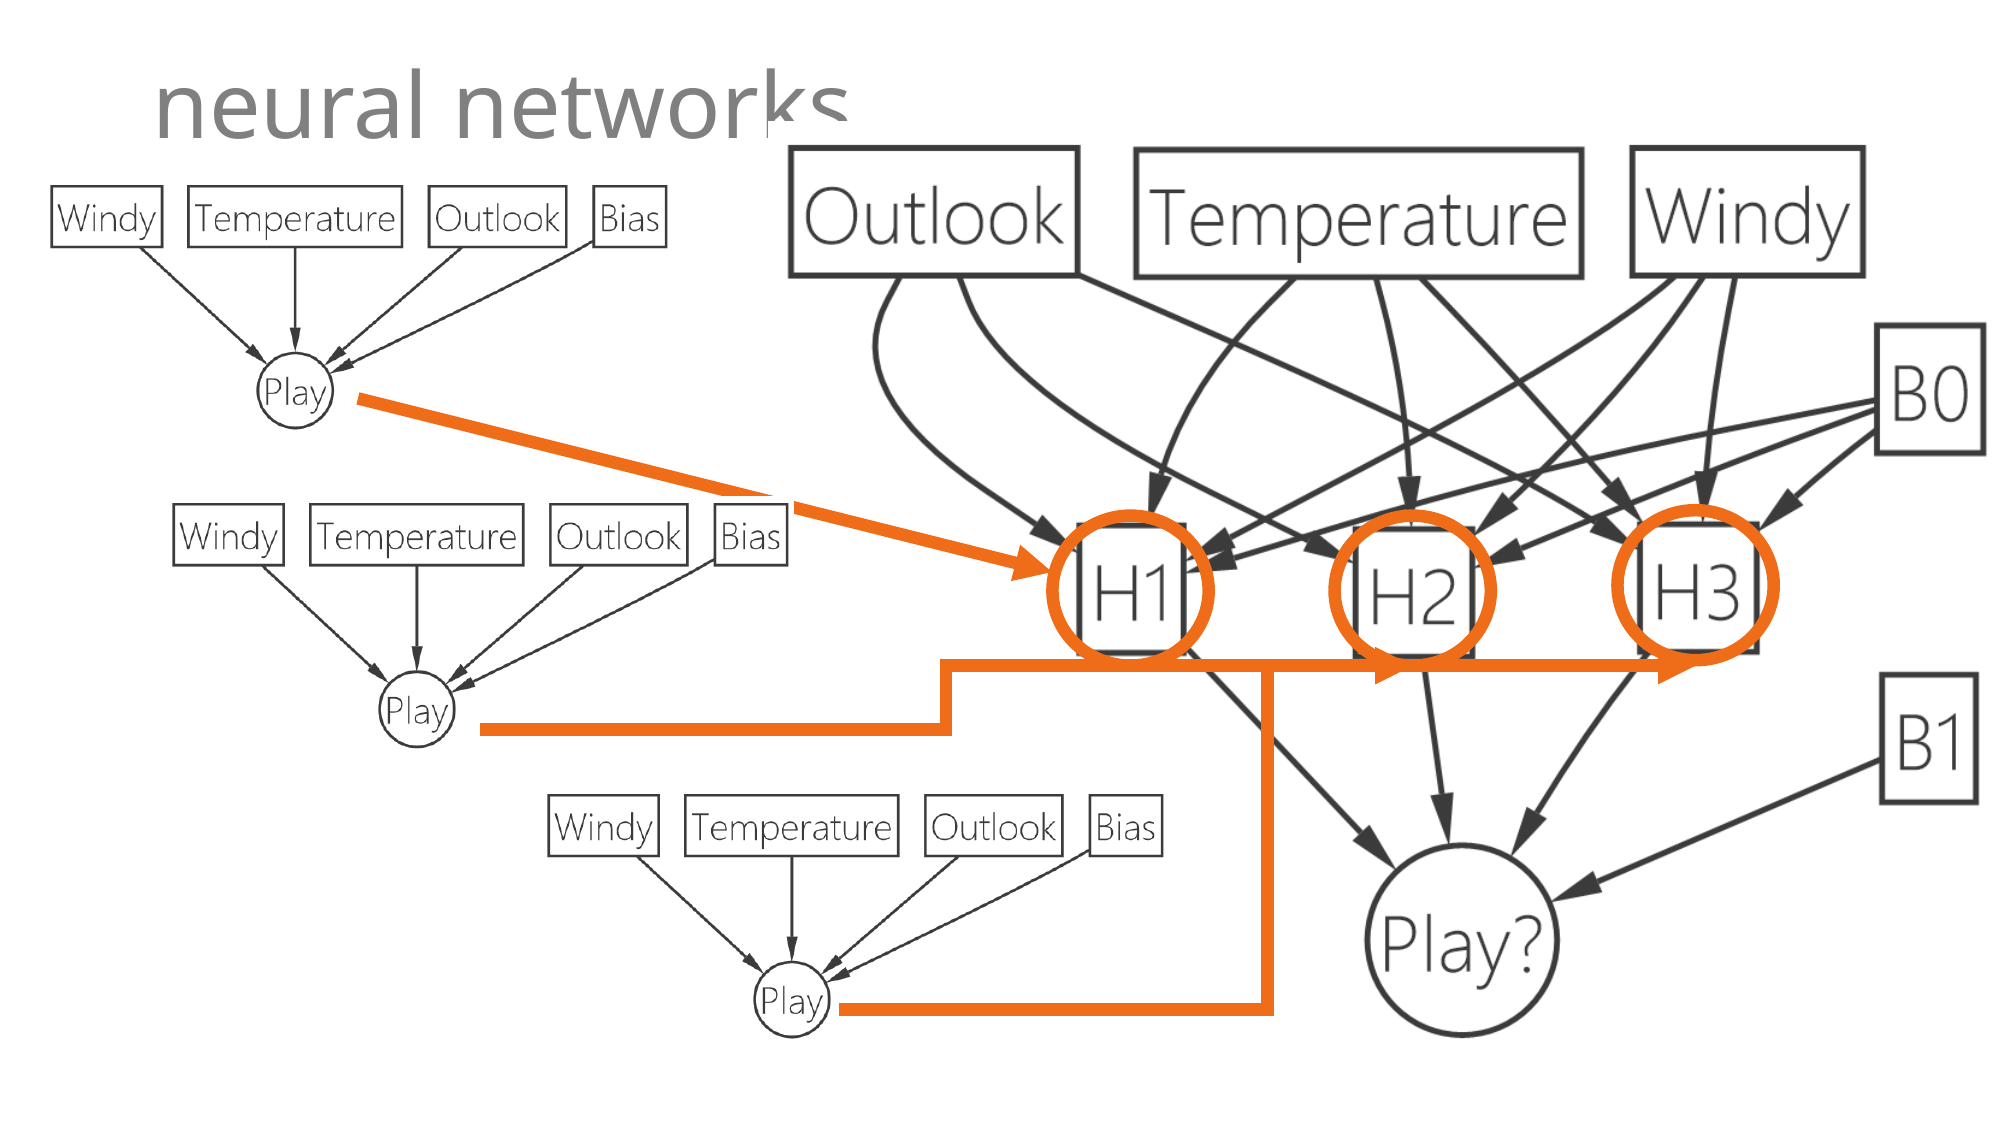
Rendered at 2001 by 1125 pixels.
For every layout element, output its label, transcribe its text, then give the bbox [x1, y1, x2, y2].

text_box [43, 178, 1209, 666]
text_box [540, 510, 1774, 1051]
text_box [165, 496, 1491, 760]
title neural networks [137, 0, 1863, 178]
picture [768, 121, 2000, 1049]
